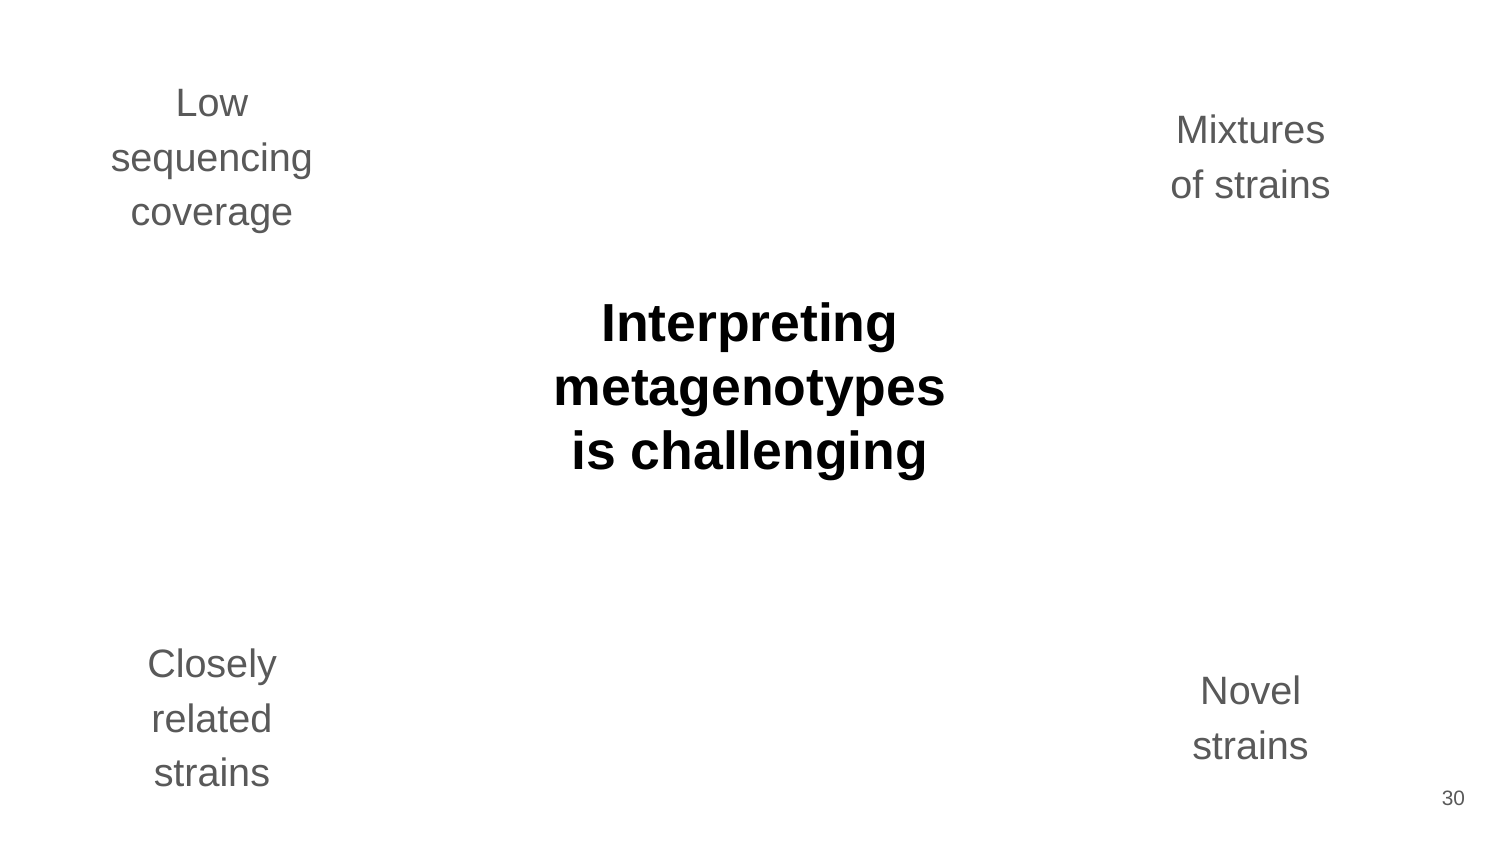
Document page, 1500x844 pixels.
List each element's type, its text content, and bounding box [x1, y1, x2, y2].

slide_number ‹#› [1389, 764, 1480, 830]
list Low sequencing coverage [56, 113, 368, 190]
list Mixtures of strains [1095, 113, 1407, 190]
title Interpreting metagenotypes is challenging [460, 272, 1039, 496]
list Closely related strains [78, 674, 346, 751]
list Novel strains [1148, 674, 1354, 751]
